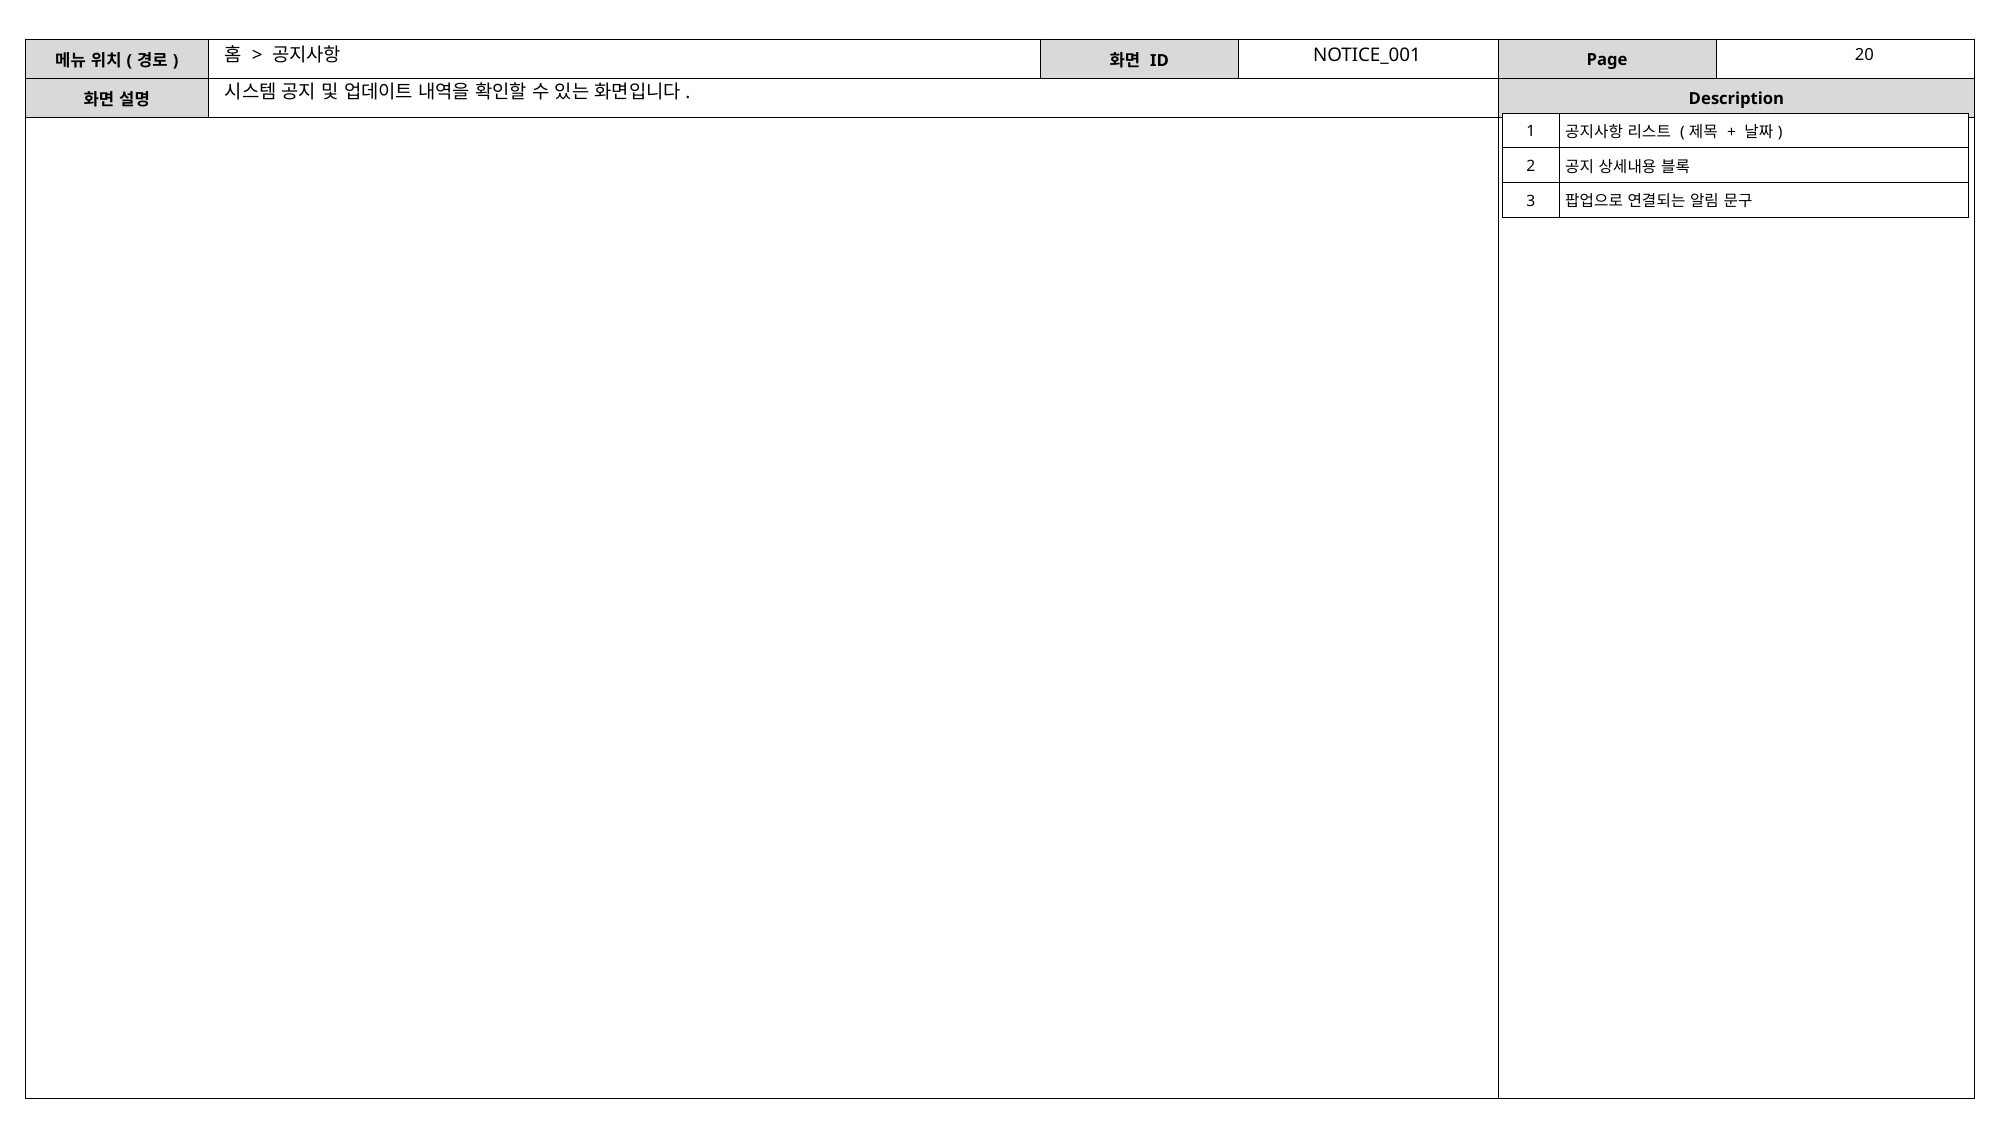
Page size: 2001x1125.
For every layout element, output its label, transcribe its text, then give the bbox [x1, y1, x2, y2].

list 홈 > 공지사항 [210, 38, 1037, 73]
table_header 1 [1503, 114, 1559, 147]
list 시스템 공지 및 업데이트 내역을 확인할 수 있는 화면입니다. [210, 74, 1492, 110]
table_cell 팝업으로 연결되는 알림 문구 [1560, 183, 1968, 217]
table_cell 공지 상세내용 블록 [1560, 148, 1968, 182]
table_header 공지사항 리스트 (제목 + 날짜) [1560, 114, 1968, 147]
table_cell 2 [1503, 148, 1559, 182]
list NOTICE_001 [1241, 38, 1492, 73]
table_cell 3 [1503, 183, 1559, 217]
